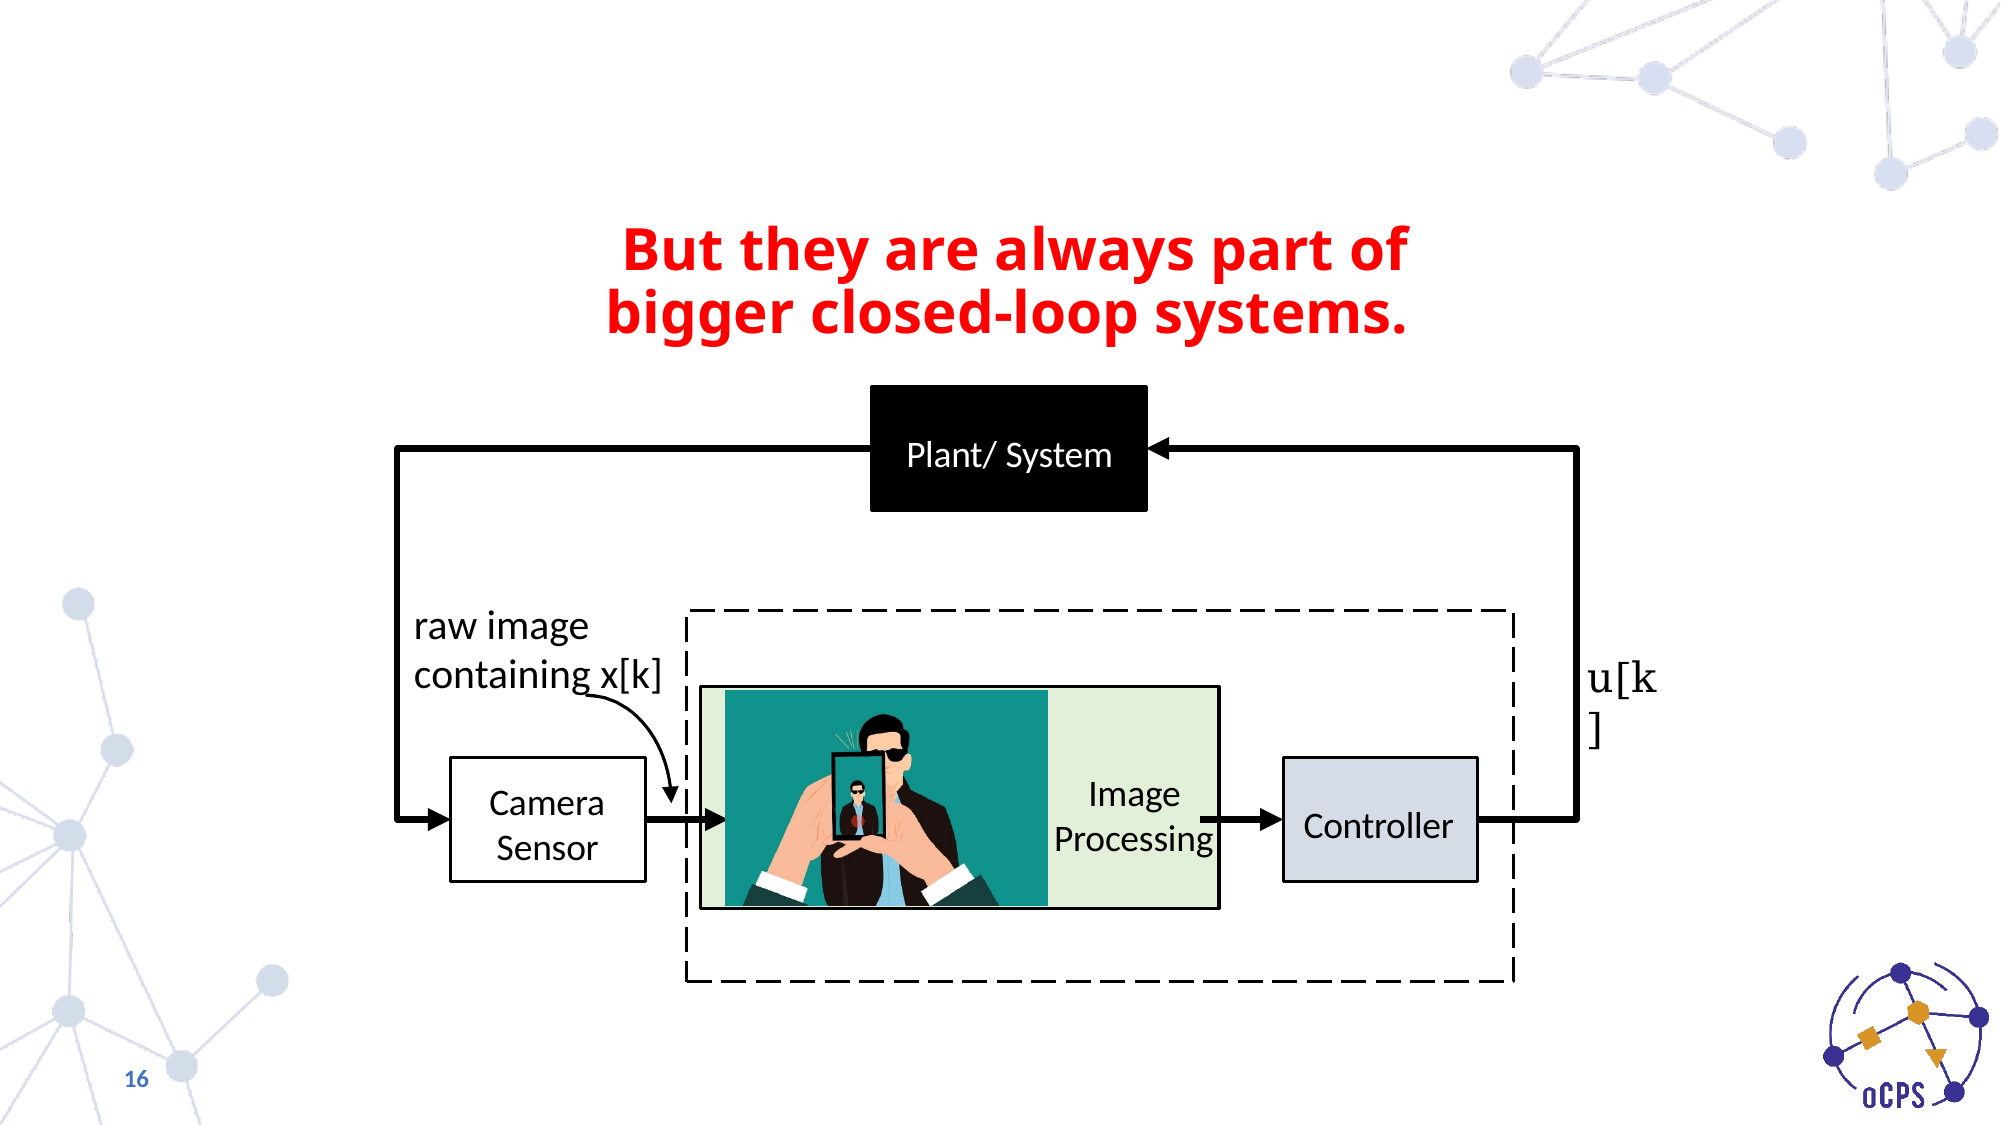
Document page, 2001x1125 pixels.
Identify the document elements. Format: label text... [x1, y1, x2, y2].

text_box [586, 695, 671, 786]
text_box [1226, 448, 1577, 820]
picture [725, 690, 1048, 906]
text_box [397, 448, 787, 820]
text_box containing x[k] [411, 646, 667, 697]
text_box [152, 785, 686, 889]
text_box [871, 386, 1147, 429]
text_box [427, 807, 450, 832]
picture [0, 575, 319, 1125]
text_box [1514, 785, 1878, 889]
text_box Plant/ System [727, 429, 1308, 520]
text_box [653, 440, 727, 448]
slide_number 16 [108, 1047, 559, 1108]
text_box u[k] [1584, 650, 1664, 751]
text_box [686, 610, 1514, 982]
text_box raw image [411, 598, 624, 646]
picture [1823, 962, 1989, 1108]
text_box Camera Sensor [487, 778, 610, 869]
text_box [662, 786, 679, 804]
text_box [450, 757, 646, 882]
text_box [1308, 286, 1572, 448]
text_box But they are always part of bigger closed-loop systems. [586, 127, 1444, 440]
